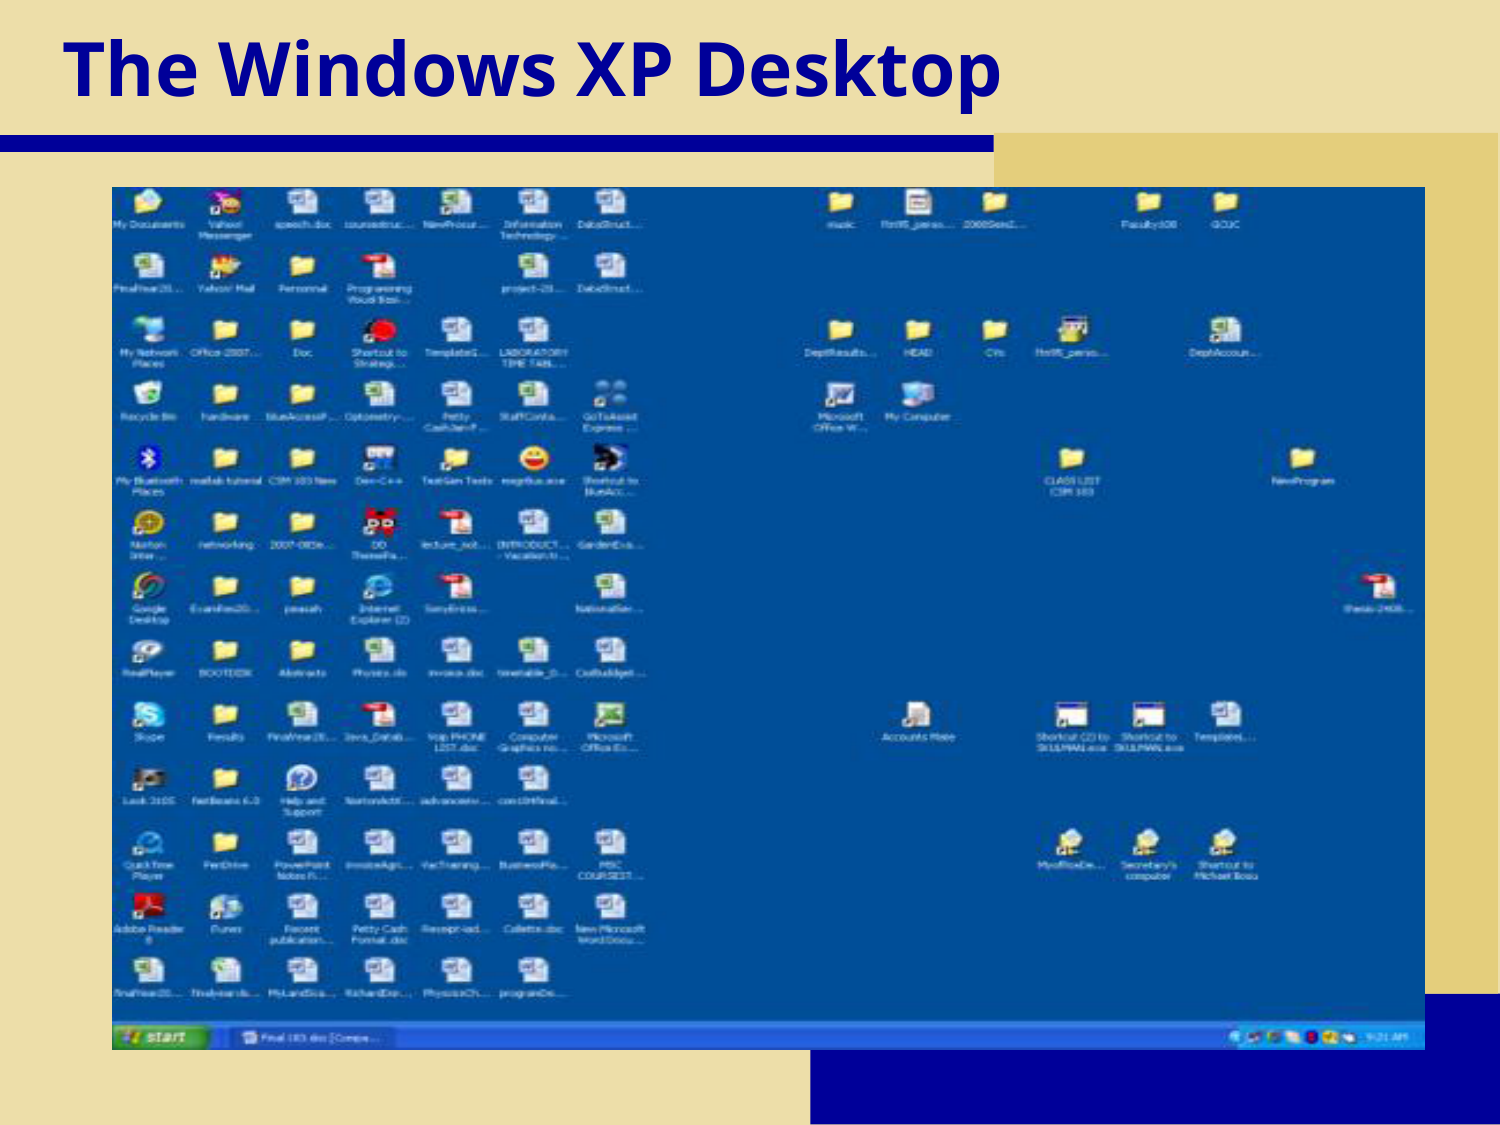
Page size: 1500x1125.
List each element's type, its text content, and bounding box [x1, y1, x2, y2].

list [112, 187, 1426, 1051]
title The Windows XP Desktop [47, 0, 1456, 133]
